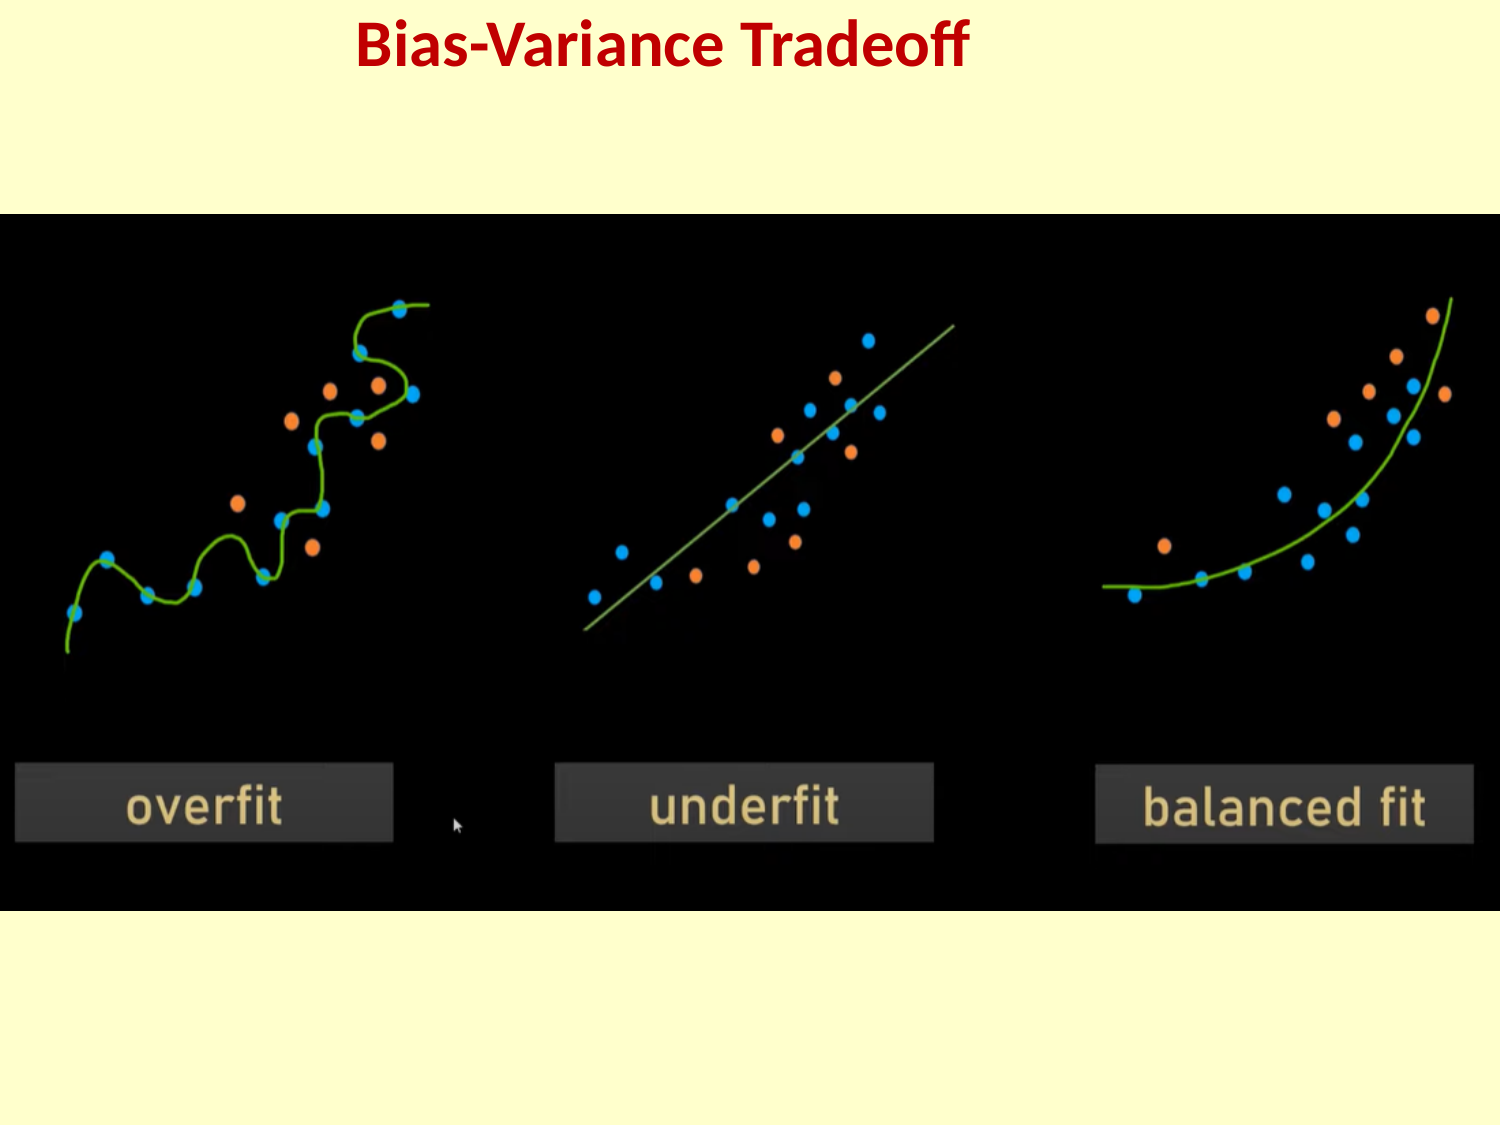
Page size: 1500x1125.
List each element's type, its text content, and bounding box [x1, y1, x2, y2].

title Bias-Variance Tradeoff [340, 0, 1259, 103]
picture [0, 214, 1500, 911]
